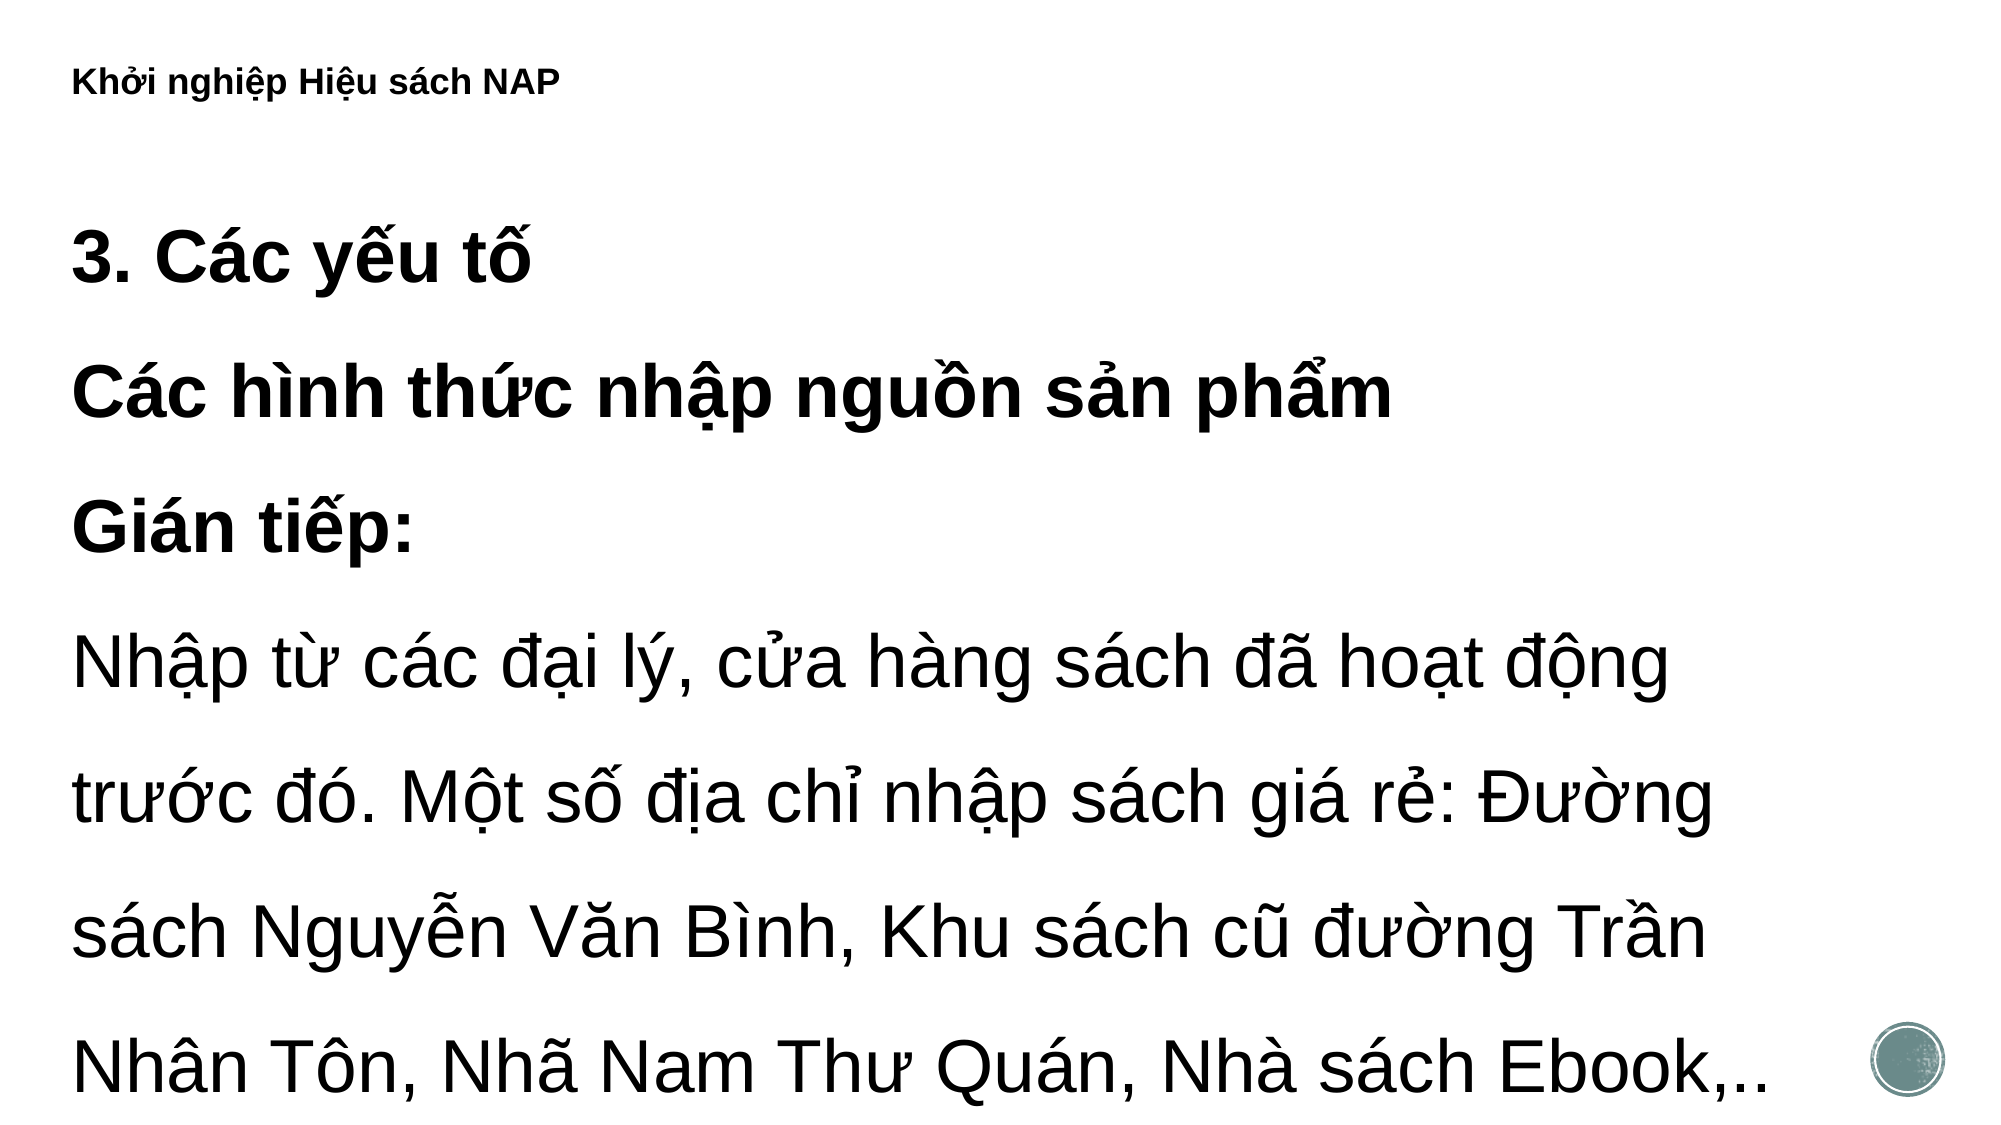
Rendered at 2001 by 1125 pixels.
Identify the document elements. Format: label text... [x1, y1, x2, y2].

title Khởi nghiệp Hiệu sách NAP [56, 13, 1826, 155]
text_box 3. Các yếu tố Các hình thức nhập nguồn sản phẩm Gián tiếp: Nhập từ các đại lý, cửa hàng sách đã hoạt động trước đó. Một số địa chỉ nhập sách giá rẻ: Đường sách Nguyễn Văn Bình, Khu sách cũ đường Trần Nhân Tôn, Nhã Nam Thư Quán, Nhà sách Ebook,.. [56, 155, 1826, 1125]
